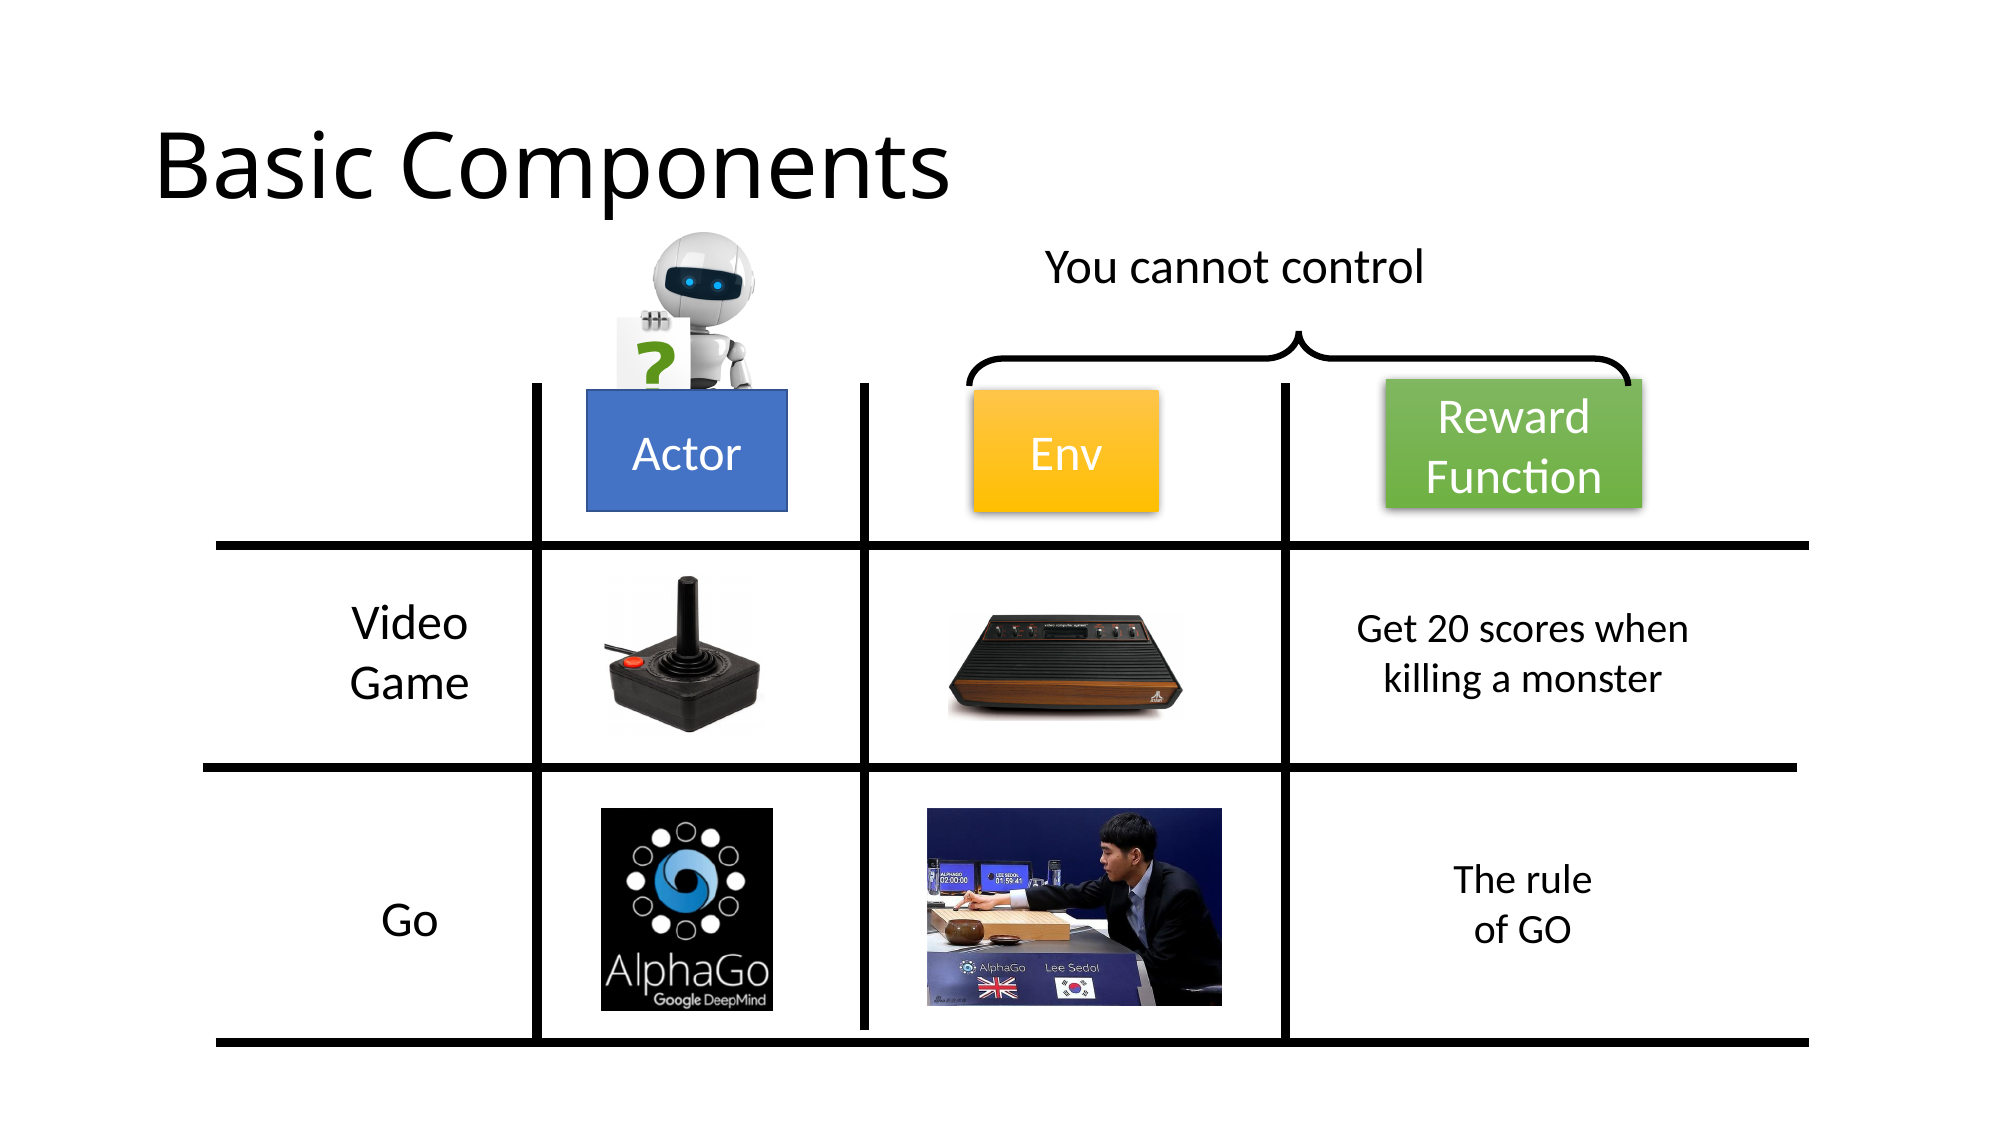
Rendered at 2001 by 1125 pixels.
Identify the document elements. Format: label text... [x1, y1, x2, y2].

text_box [203, 226, 1810, 1043]
title Basic Components [137, 59, 1863, 278]
